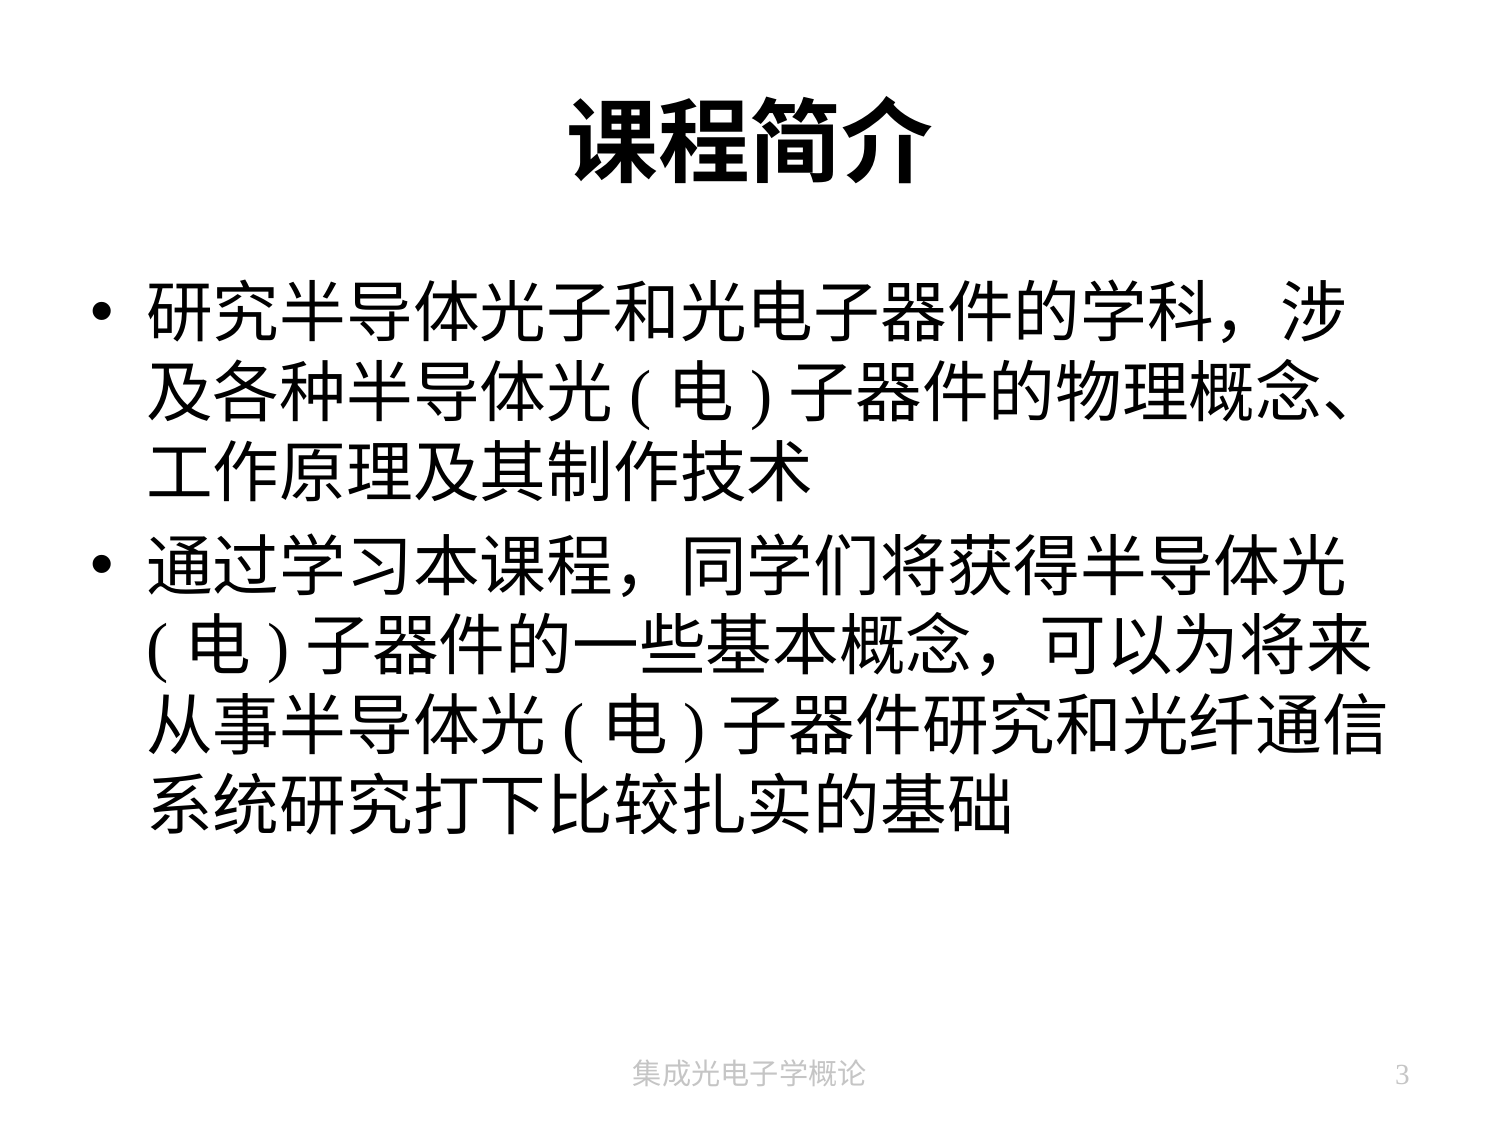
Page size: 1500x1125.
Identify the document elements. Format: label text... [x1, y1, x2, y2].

list 研究半导体光子和光电子器件的学科，涉及各种半导体光(电)子器件的物理概念、工作原理及其制作技术 通过学习本课程，同学们将获得半导体光(电)子器件的一些基本概念，可以为将来从事半导体光(电)子器件研究和光纤通信系统研究打下比较扎实的基础 [75, 262, 1425, 1005]
title 课程简介 [75, 45, 1425, 233]
footer 集成光电子学概论 [512, 1042, 988, 1103]
slide_number 3 [1074, 1042, 1425, 1103]
